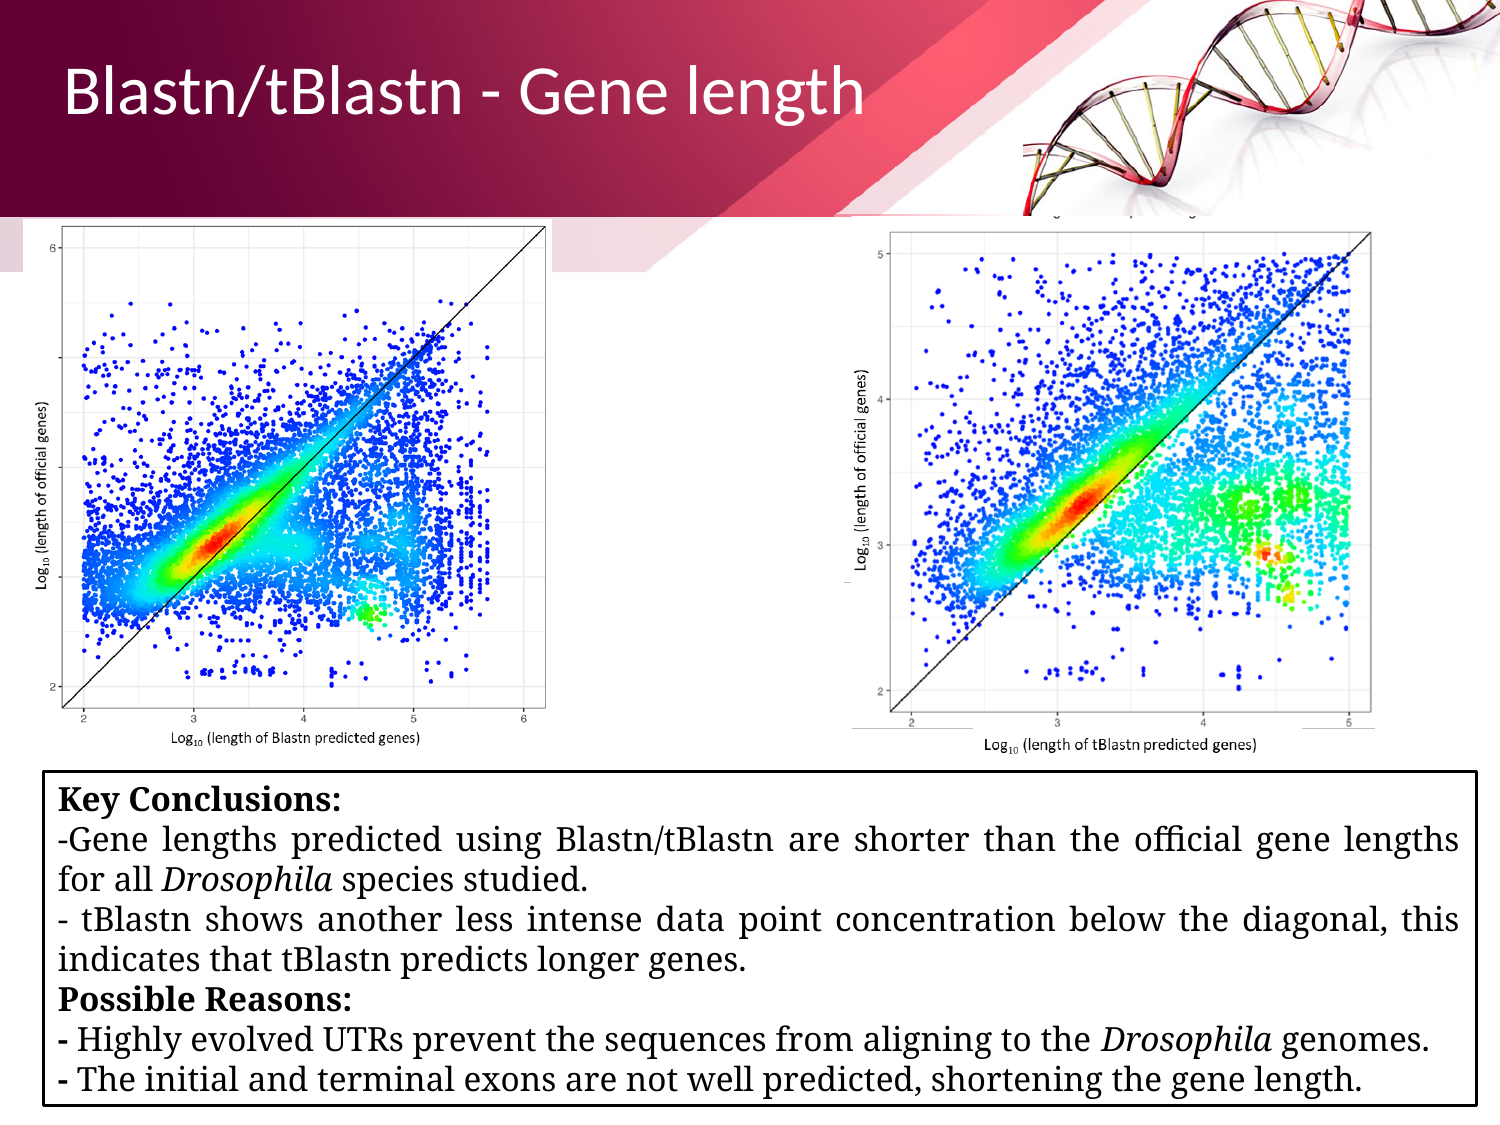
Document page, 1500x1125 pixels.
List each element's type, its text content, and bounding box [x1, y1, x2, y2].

text_box Key Conclusions: -Gene lengths predicted using Blastn/tBlastn are shorter than the official gene lengths for all Drosophila species studied. - tBlastn shows another less intense data point concentration below the diagonal, this indicates that tBlastn predicts longer genes. Possible Reasons: - Highly evolved UTRs prevent the sequences from aligning to the Drosophila genomes. - The initial and terminal exons are not well predicted, shortening the gene length. [43, 771, 1477, 1106]
picture [0, 0, 1500, 1125]
title Blastn/tBlastn - Gene length [48, 36, 1200, 137]
text_box [1374, 1064, 1500, 1125]
